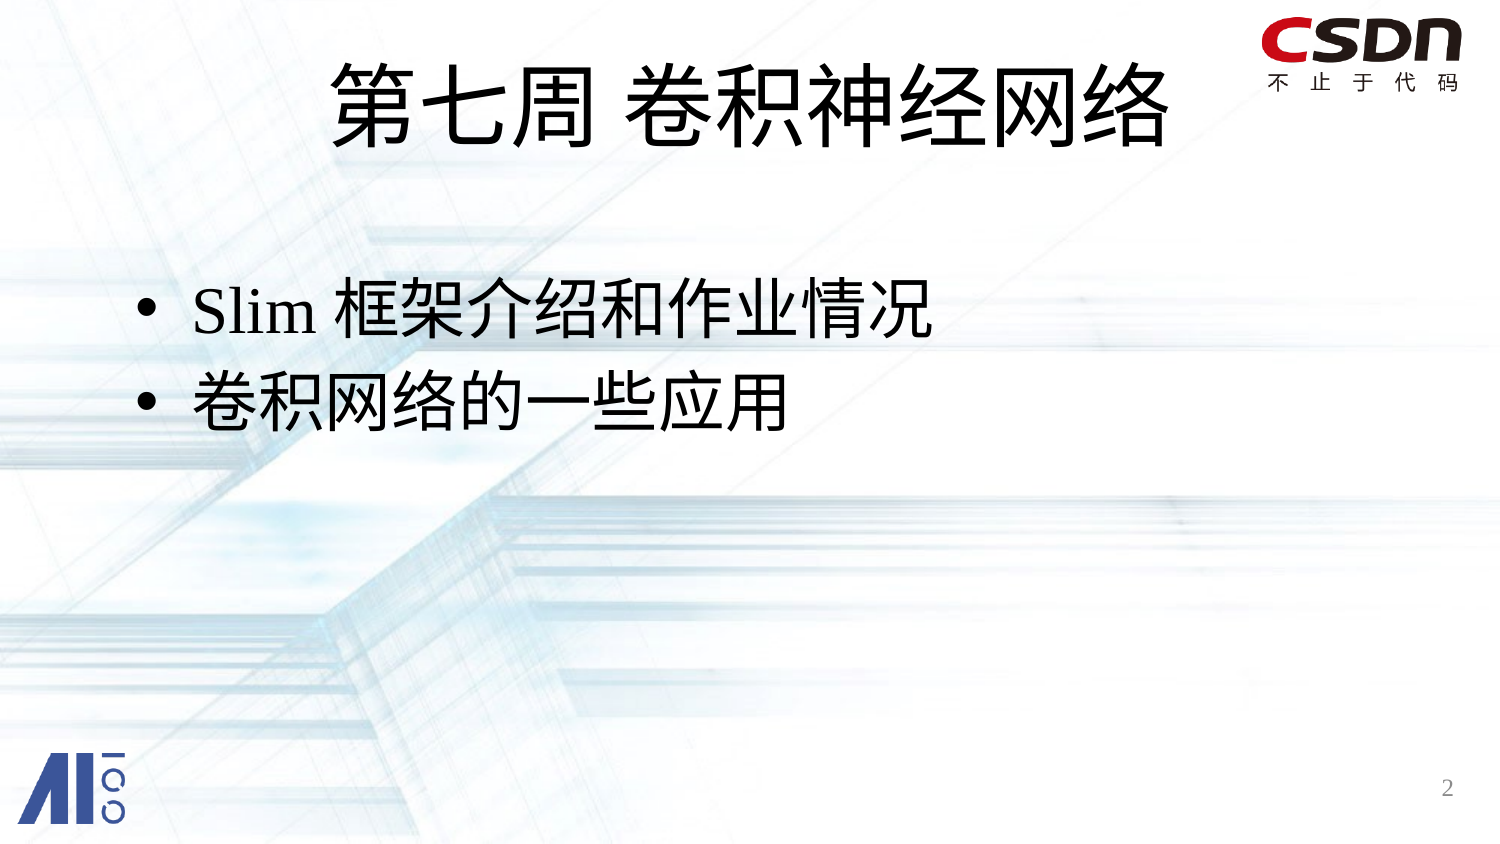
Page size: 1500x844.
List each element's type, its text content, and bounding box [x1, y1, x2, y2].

subtitle Slim框架介绍和作业情况 卷积网络的一些应用 [120, 259, 1372, 720]
title 第七周 卷积神经网络 [75, 33, 1425, 175]
picture [0, 0, 1500, 844]
